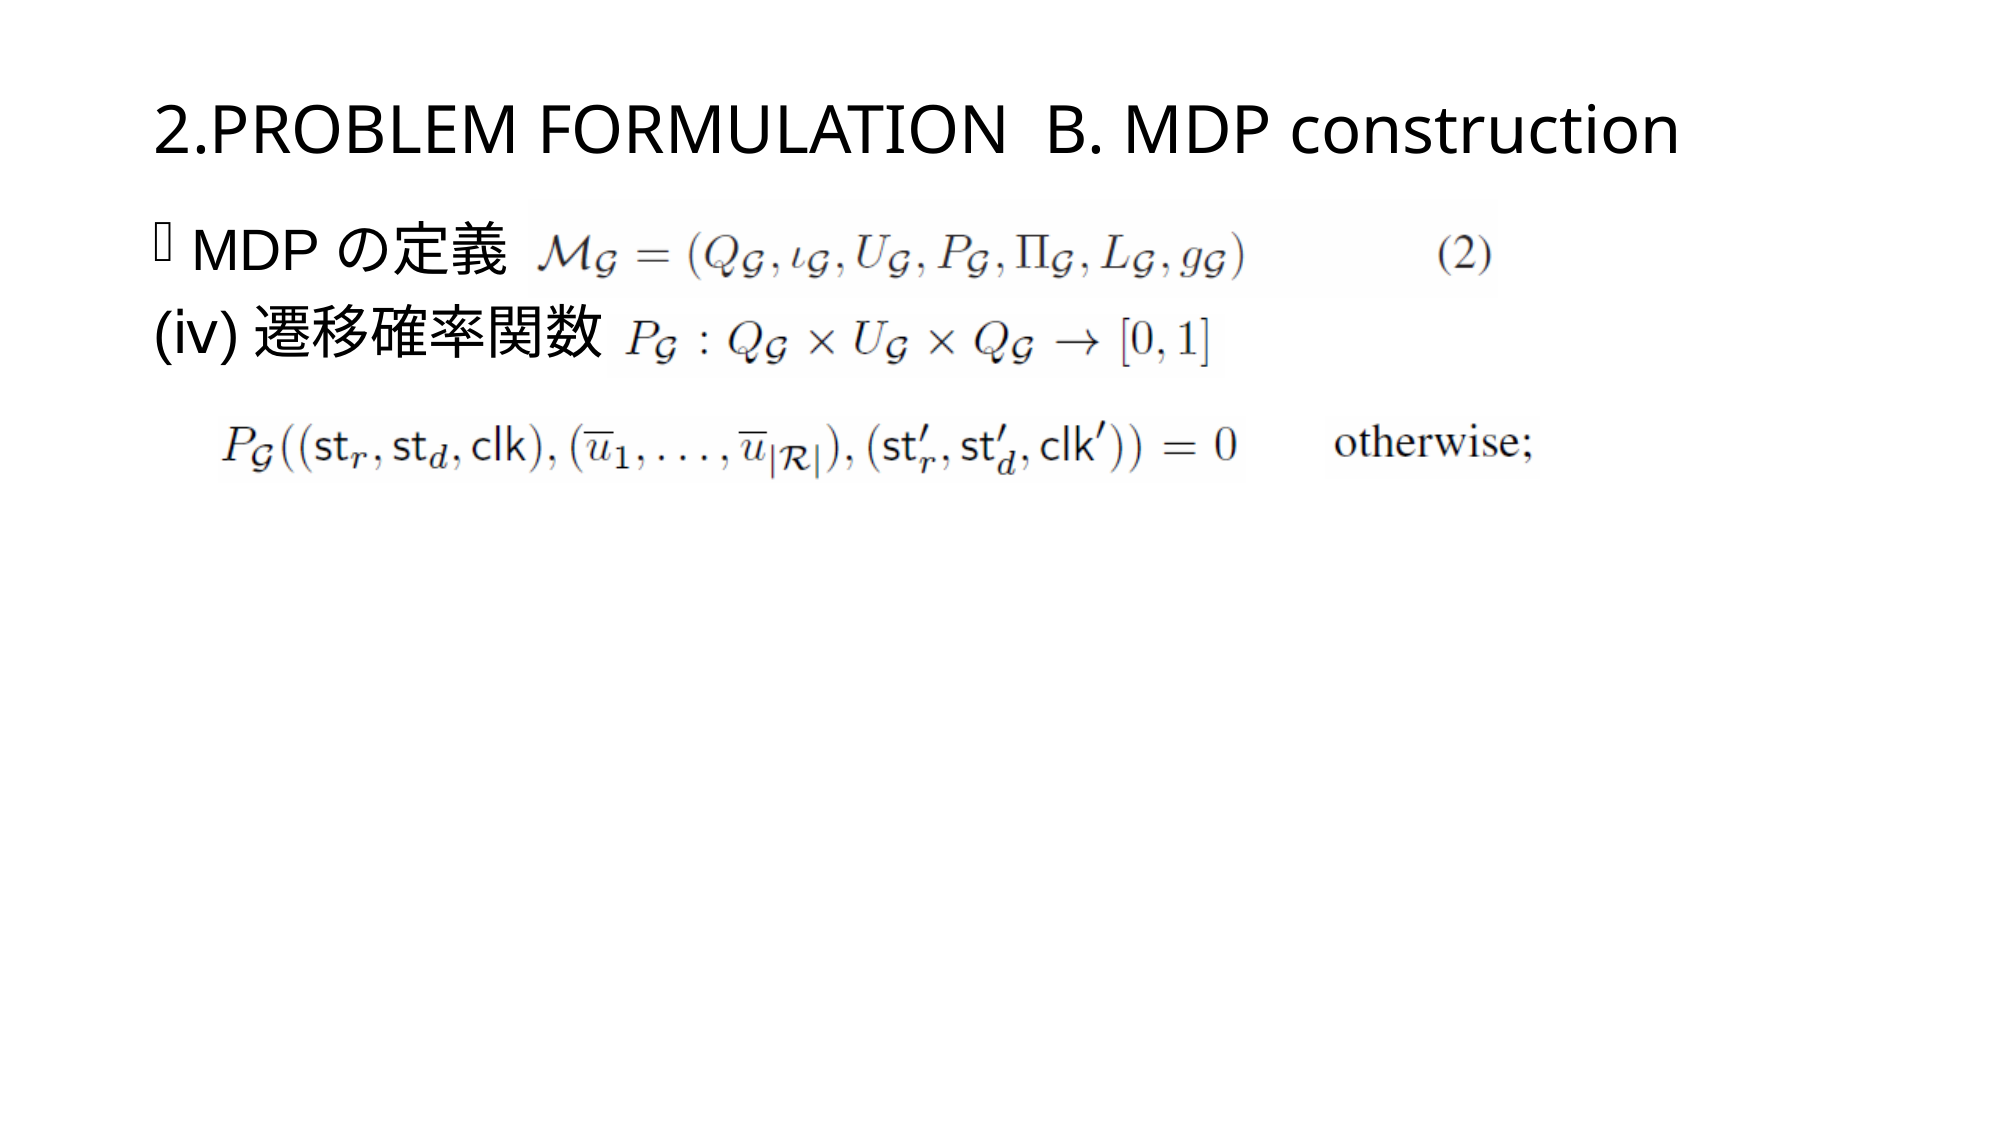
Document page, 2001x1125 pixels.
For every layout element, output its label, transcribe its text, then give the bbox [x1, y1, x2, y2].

title 2.PROBLEM FORMULATION B. MDP construction [138, 23, 1864, 212]
picture [528, 199, 1498, 298]
text_box MDPの定義 (ⅳ)遷移確率関数 [138, 212, 1864, 1125]
picture [607, 314, 1225, 379]
picture [218, 416, 1246, 483]
picture [1325, 416, 1540, 479]
